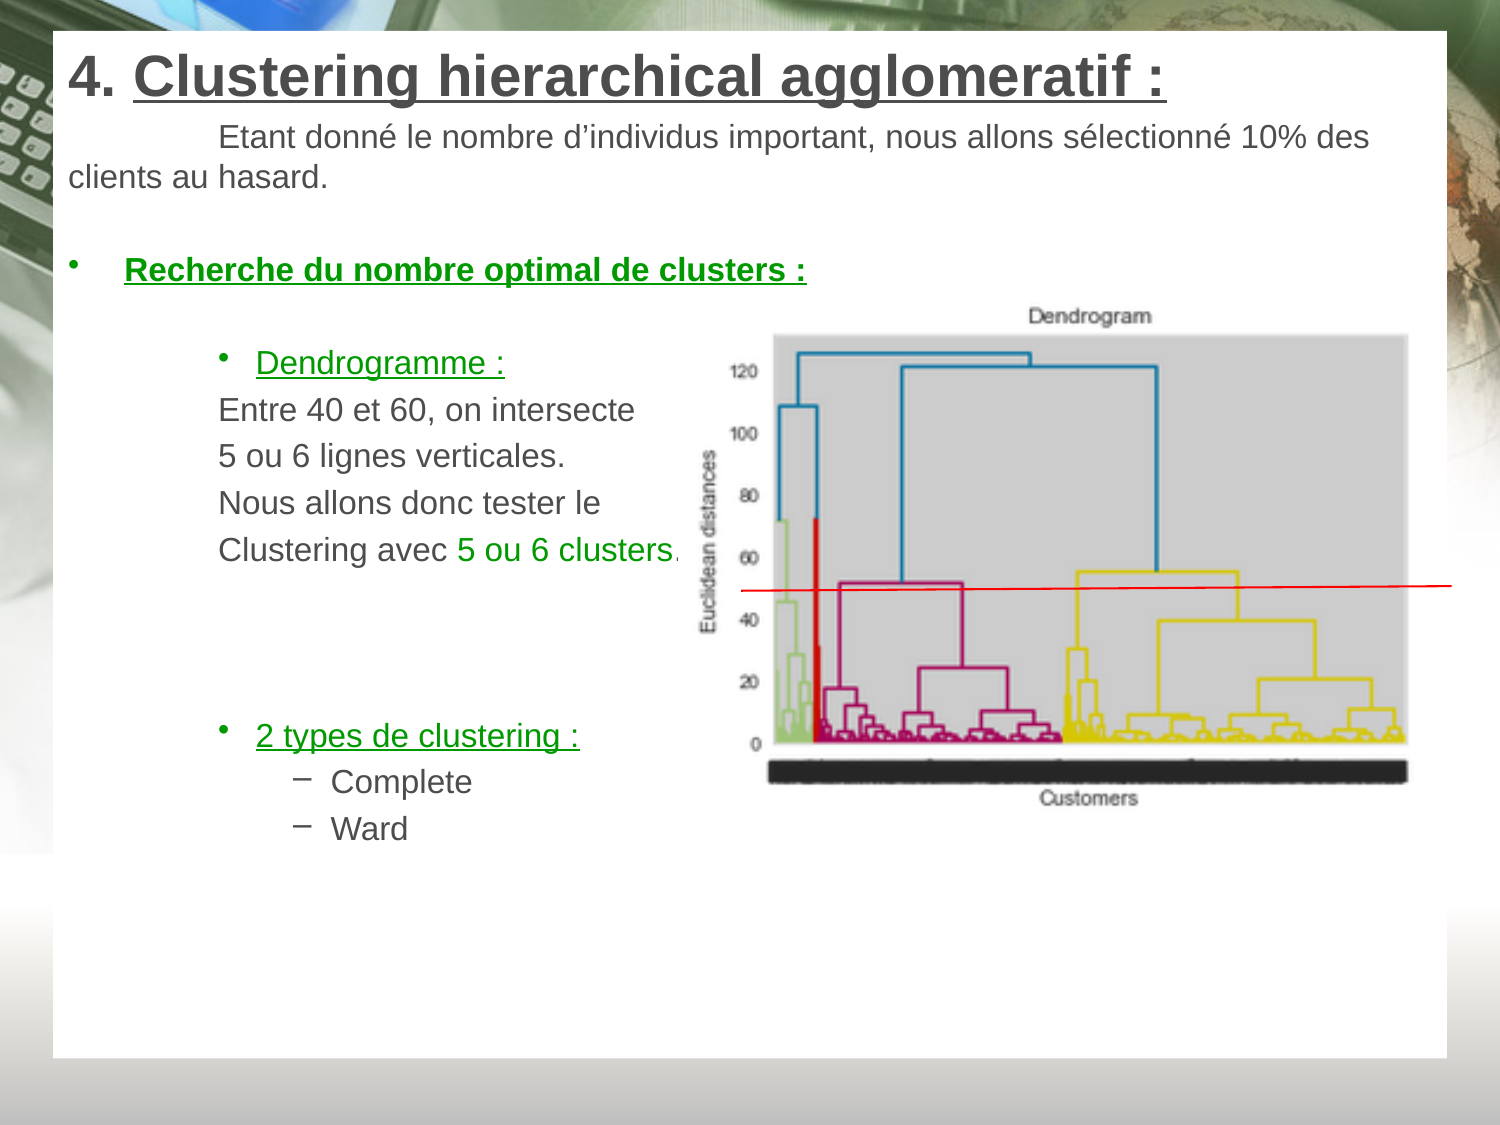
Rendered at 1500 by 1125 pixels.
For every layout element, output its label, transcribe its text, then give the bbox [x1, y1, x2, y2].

picture [677, 296, 1438, 829]
list 4. Clustering hierarchical agglomeratif : Etant donné le nombre d’individus important, nous allons sélectionné 10% des clients au hasard. Recherche du nombre optimal de clusters : Dendrogramme : Entre 40 et 60, on intersecte 5 ou 6 lignes verticales. Nous allons donc tester le Clustering avec 5 ou 6 clusters. 2 types de clustering : Complete Ward [52, 30, 1448, 1059]
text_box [740, 585, 1452, 591]
picture [0, 0, 1500, 1019]
